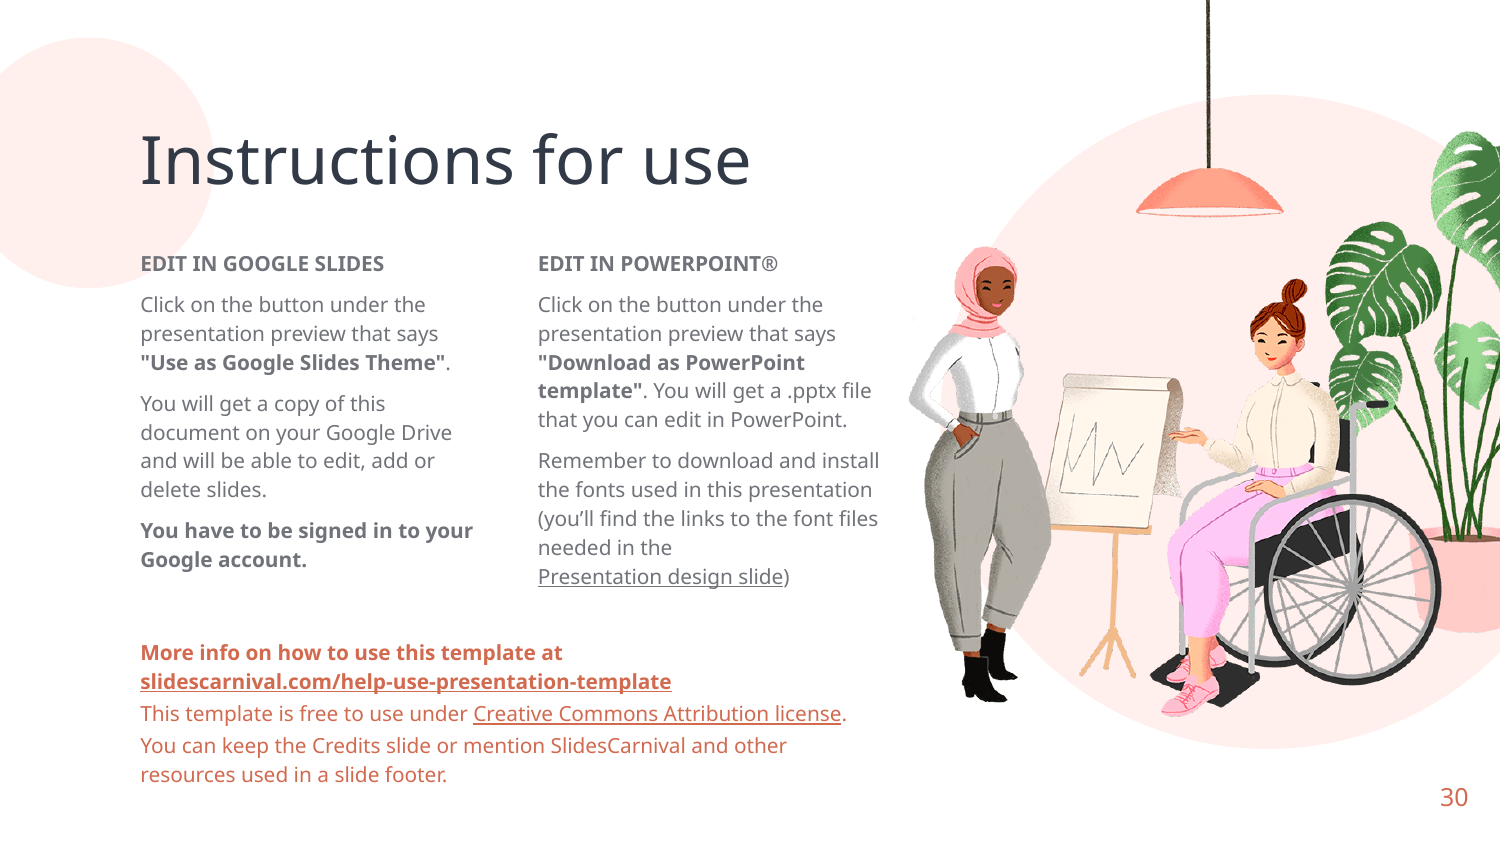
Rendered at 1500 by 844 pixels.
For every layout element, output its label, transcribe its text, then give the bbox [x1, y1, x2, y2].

list EDIT IN GOOGLE SLIDES Click on the button under the presentation preview that says "Use as Google Slides Theme". You will get a copy of this document on your Google Drive and will be able to edit, add or delete slides. You have to be signed in to your Google account. [140, 247, 489, 635]
picture [908, 0, 1500, 717]
list More info on how to use this template at slidescarnival.com/help-use-presentation-template This template is free to use under Creative Commons Attribution license. You can keep the Credits slide or mention SlidesCarnival and other resources used in a slide footer. [140, 635, 887, 716]
title Instructions for use [140, 122, 887, 203]
list EDIT IN POWERPOINT® Click on the button under the presentation preview that says "Download as PowerPoint template". You will get a .pptx file that you can edit in PowerPoint. Remember to download and install the fonts used in this presentation (you’ll find the links to the font files needed in the Presentation design slide) [537, 247, 887, 635]
slide_number 30 [1378, 766, 1469, 832]
